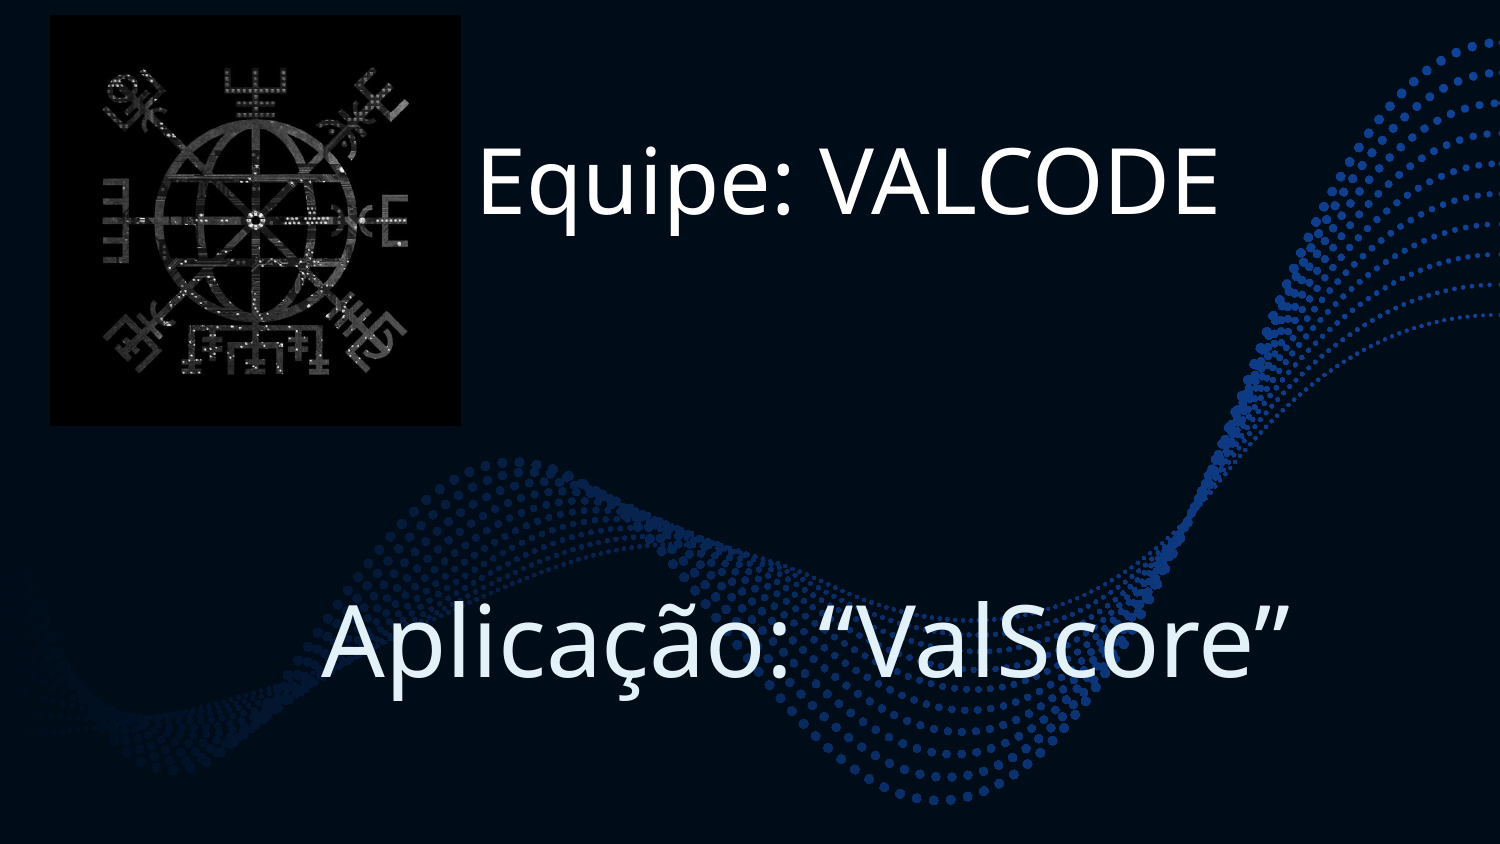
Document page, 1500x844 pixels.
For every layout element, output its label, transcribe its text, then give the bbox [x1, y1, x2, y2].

title Aplicação: “ValScore” [321, 516, 1500, 774]
picture [50, 15, 462, 426]
text_box Equipe: VALCODE [466, 115, 1280, 241]
